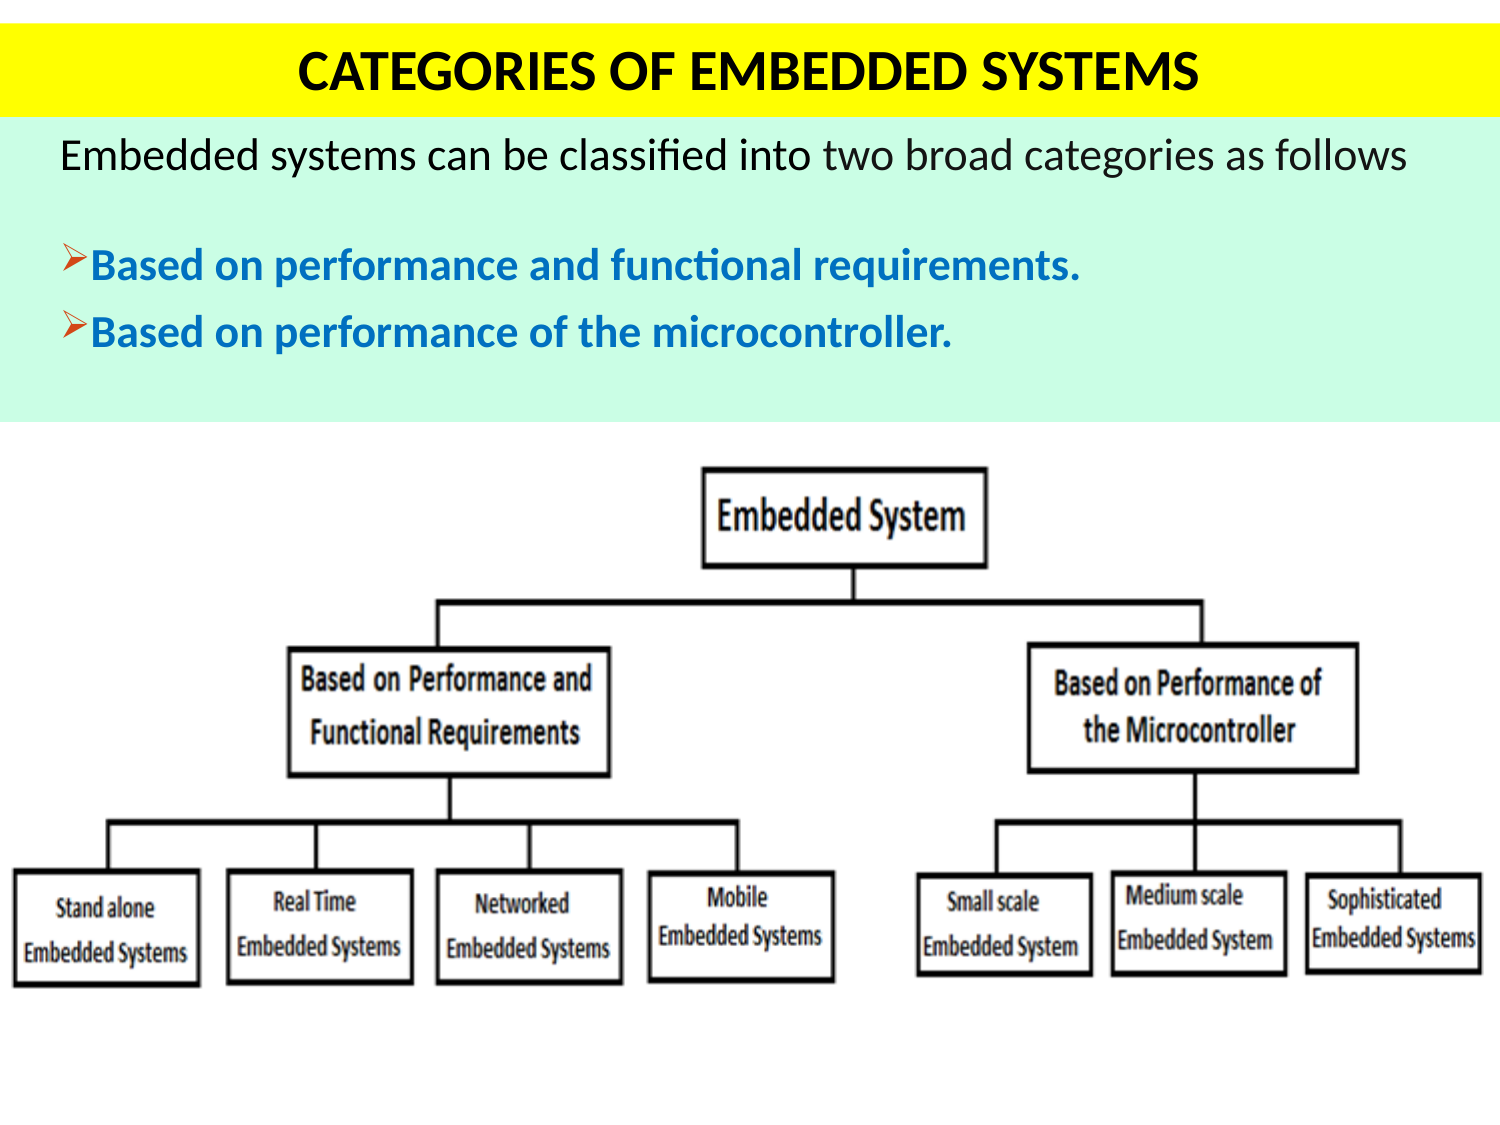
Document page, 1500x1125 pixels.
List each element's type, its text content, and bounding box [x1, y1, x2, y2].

title CATEGORIES OF EMBEDDED SYSTEMS [0, 23, 1500, 116]
picture [0, 445, 1500, 997]
list Embedded systems can be classified into two broad categories as follows Based on performance and functional requirements. Based on performance of the microcontroller. [0, 116, 1500, 423]
